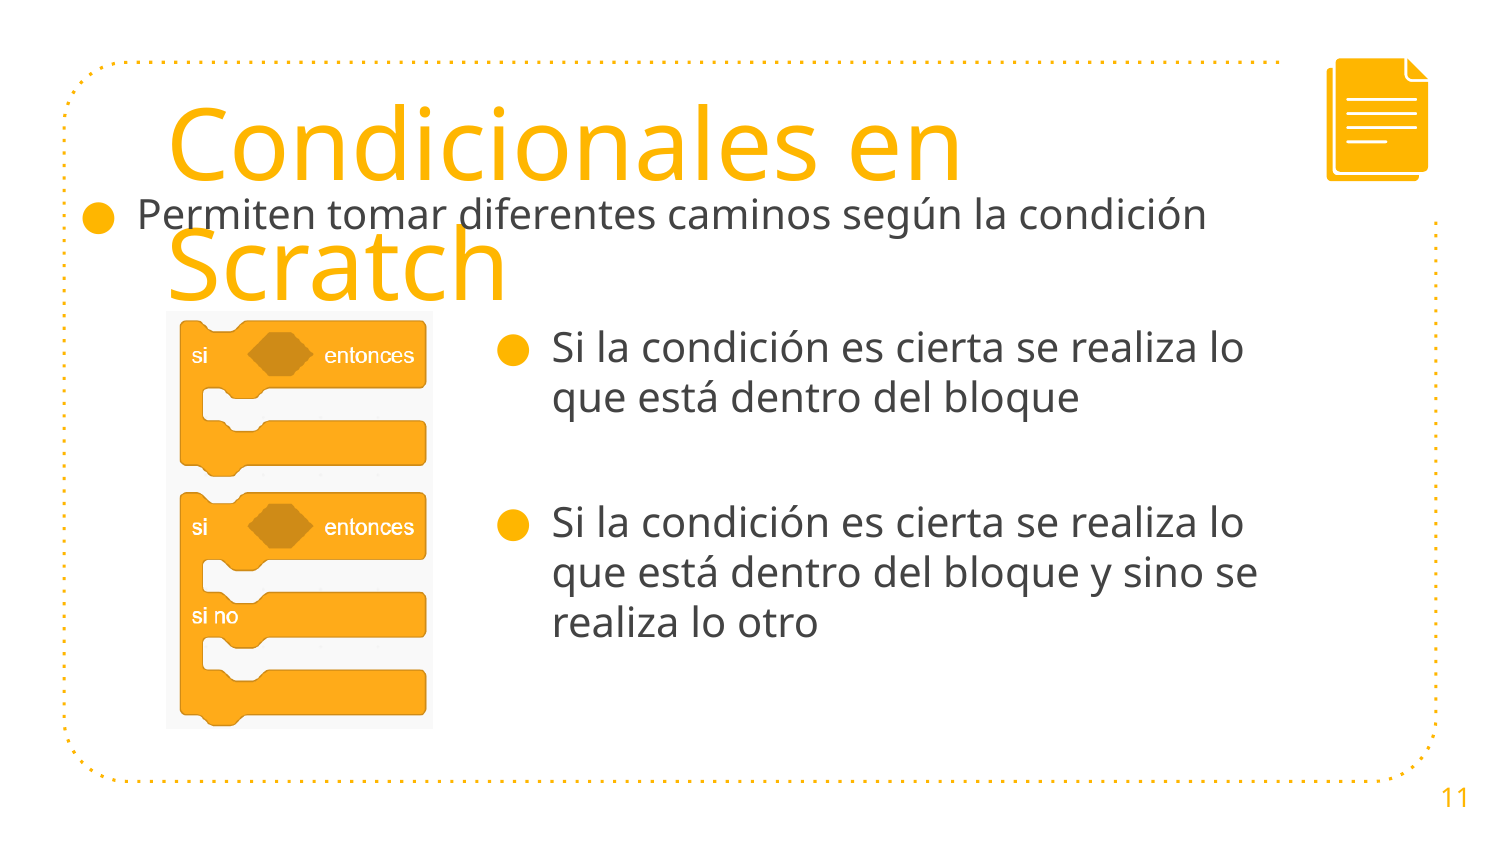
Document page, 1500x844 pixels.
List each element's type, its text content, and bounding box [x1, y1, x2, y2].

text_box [1326, 58, 1429, 182]
picture [165, 310, 433, 729]
slide_number ‹#› [1411, 753, 1500, 844]
list Permiten tomar diferentes caminos según la condición [46, 173, 1342, 314]
text_box Si la condición es cierta se realiza lo que está dentro del bloque Si la condición es cierta se realiza lo que está dentro del bloque y sino se realiza lo otro [461, 305, 1342, 733]
title Condicionales en Scratch [151, 65, 1278, 173]
